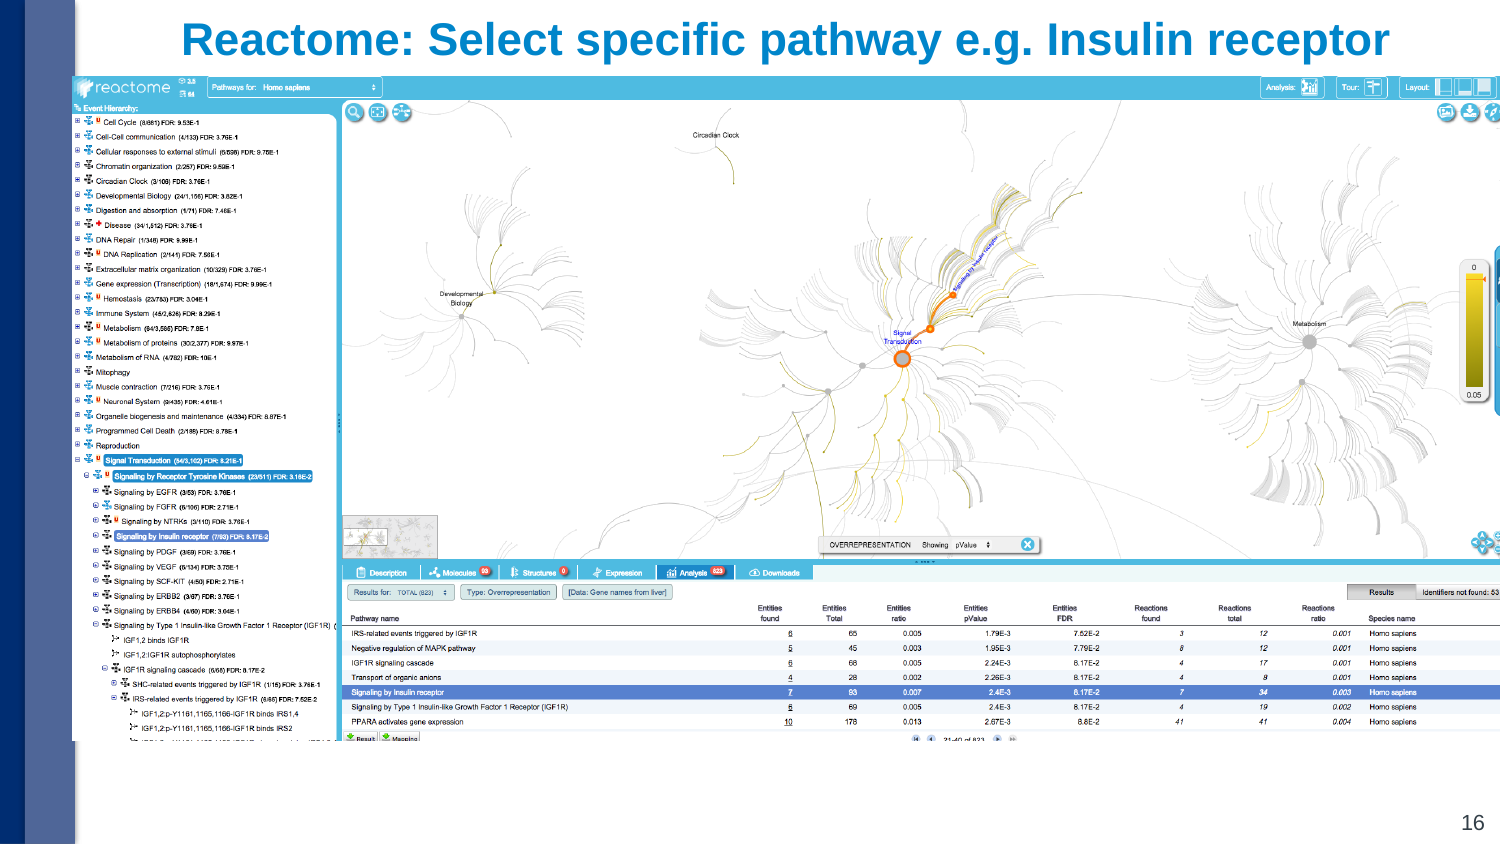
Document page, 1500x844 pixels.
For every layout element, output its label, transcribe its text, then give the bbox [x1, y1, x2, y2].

title Reactome: Select specific pathway e.g. Insulin receptor [81, 2, 1491, 63]
picture [72, 75, 1500, 741]
slide_number 16 [1428, 798, 1500, 844]
